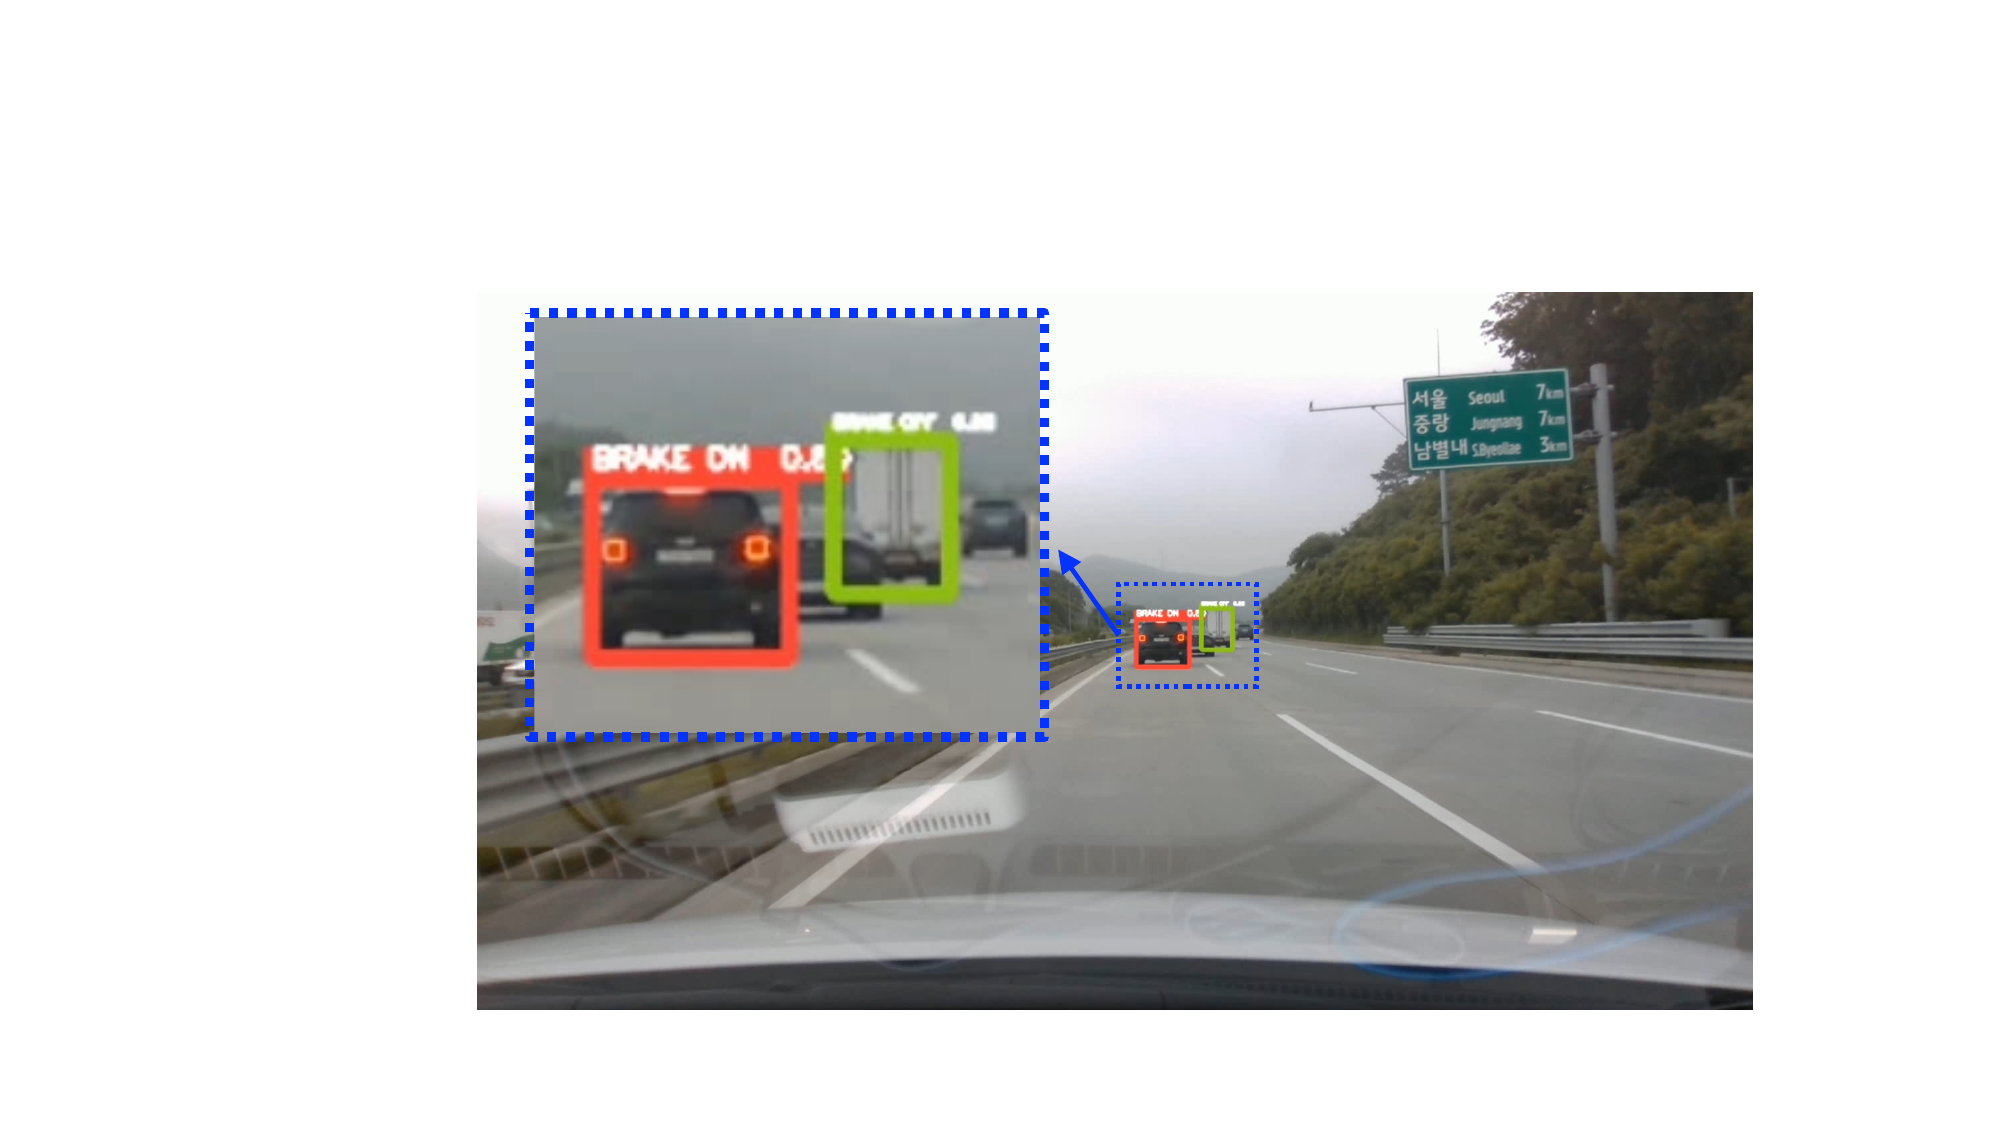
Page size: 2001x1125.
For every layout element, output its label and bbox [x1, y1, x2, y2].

text_box [1058, 549, 1119, 636]
picture [477, 292, 1753, 1010]
